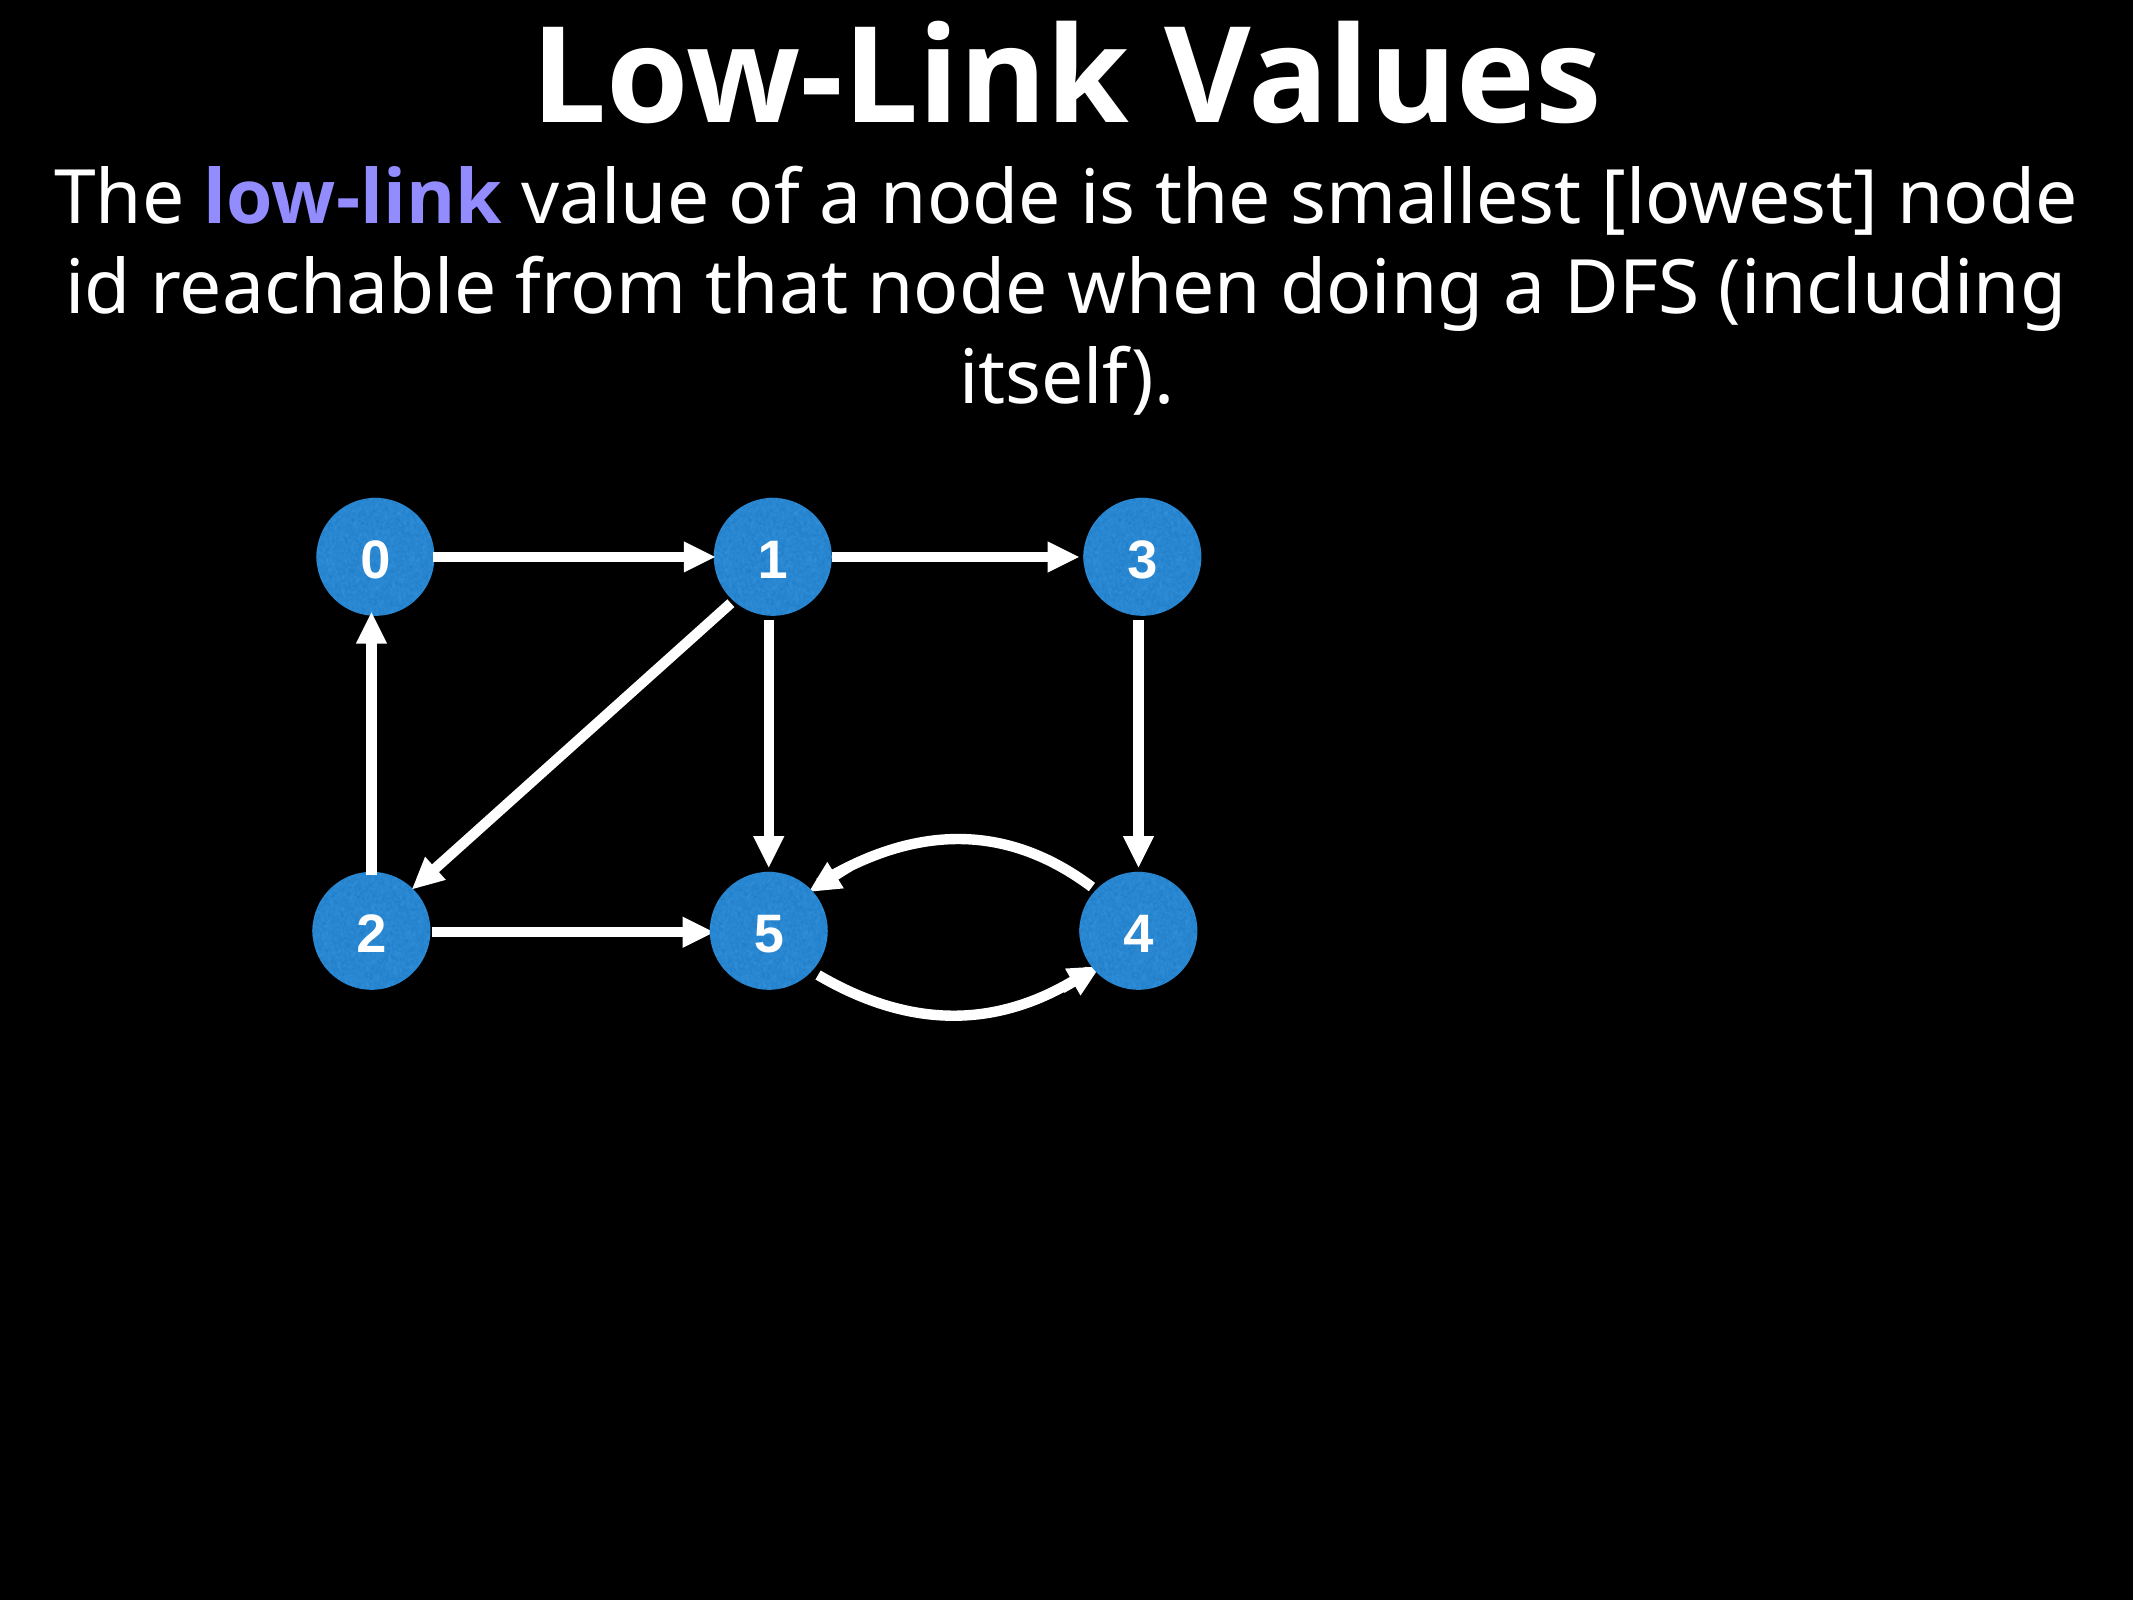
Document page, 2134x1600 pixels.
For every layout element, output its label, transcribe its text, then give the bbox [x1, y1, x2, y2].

text_box 0 [316, 497, 435, 616]
text_box [824, 839, 1092, 888]
text_box [412, 603, 731, 890]
text_box 2 [312, 871, 431, 990]
text_box 1 [713, 497, 832, 616]
text_box [432, 926, 709, 939]
text_box [762, 620, 775, 868]
text_box [832, 550, 1079, 564]
text_box [811, 866, 850, 892]
text_box [433, 550, 715, 564]
text_box [1132, 620, 1145, 868]
text_box 3 [1083, 497, 1202, 616]
text_box [818, 970, 1088, 1016]
text_box Low-Link Values [73, 0, 2060, 140]
text_box 5 [709, 871, 828, 990]
text_box [1061, 967, 1096, 989]
text_box The low-link value of a node is the smallest [lowest] node id reachable from that node when doing a DFS (including itself). [9, 140, 2124, 427]
text_box [365, 612, 378, 876]
text_box 4 [1079, 871, 1198, 990]
